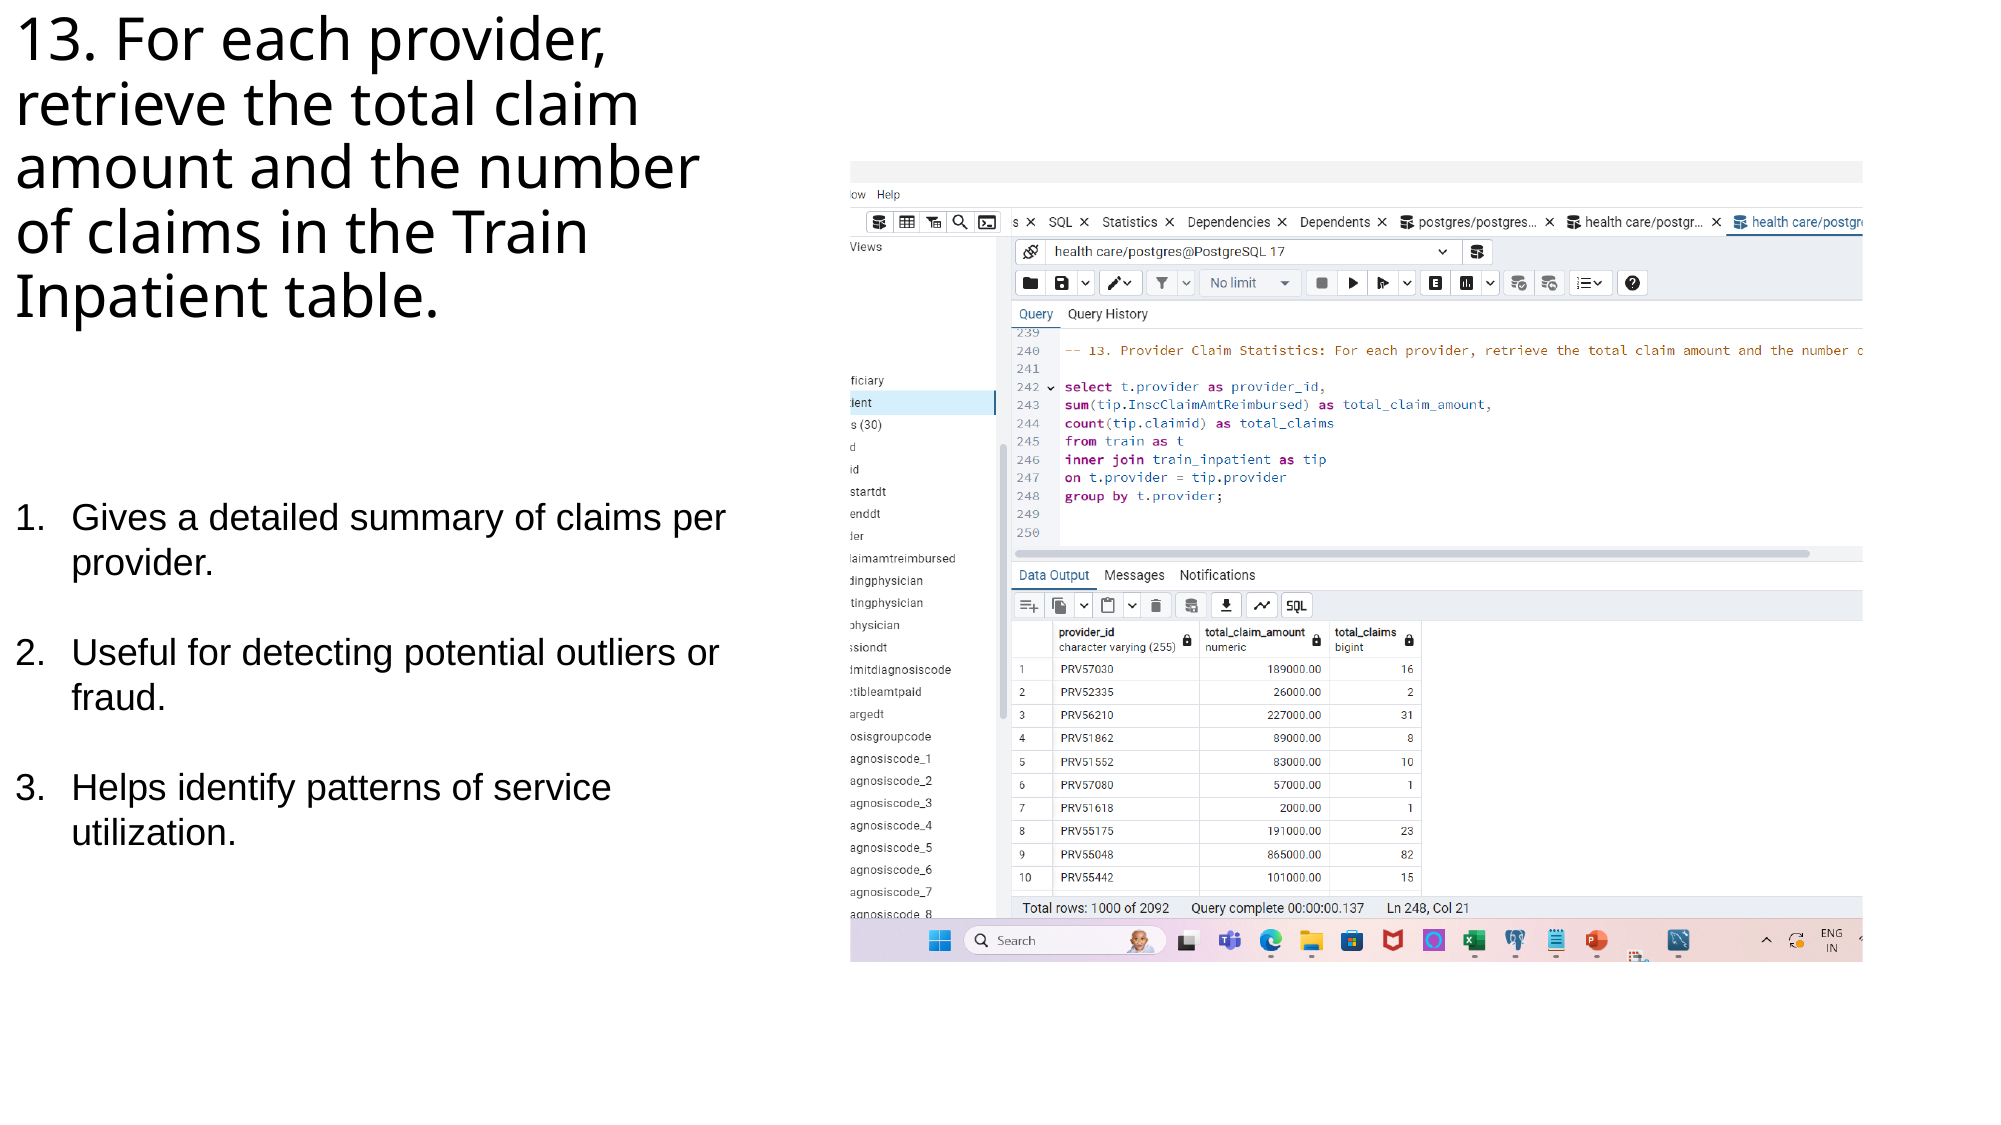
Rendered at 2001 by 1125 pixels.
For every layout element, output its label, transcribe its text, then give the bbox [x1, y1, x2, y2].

picture [850, 161, 1863, 962]
title 13. For each provider, retrieve the total claim amount and the number of claims in the Train Inpatient table. [0, 0, 783, 323]
list Gives a detailed summary of claims per provider. Useful for detecting potential outliers or fraud. Helps identify patterns of service utilization. [0, 323, 783, 977]
